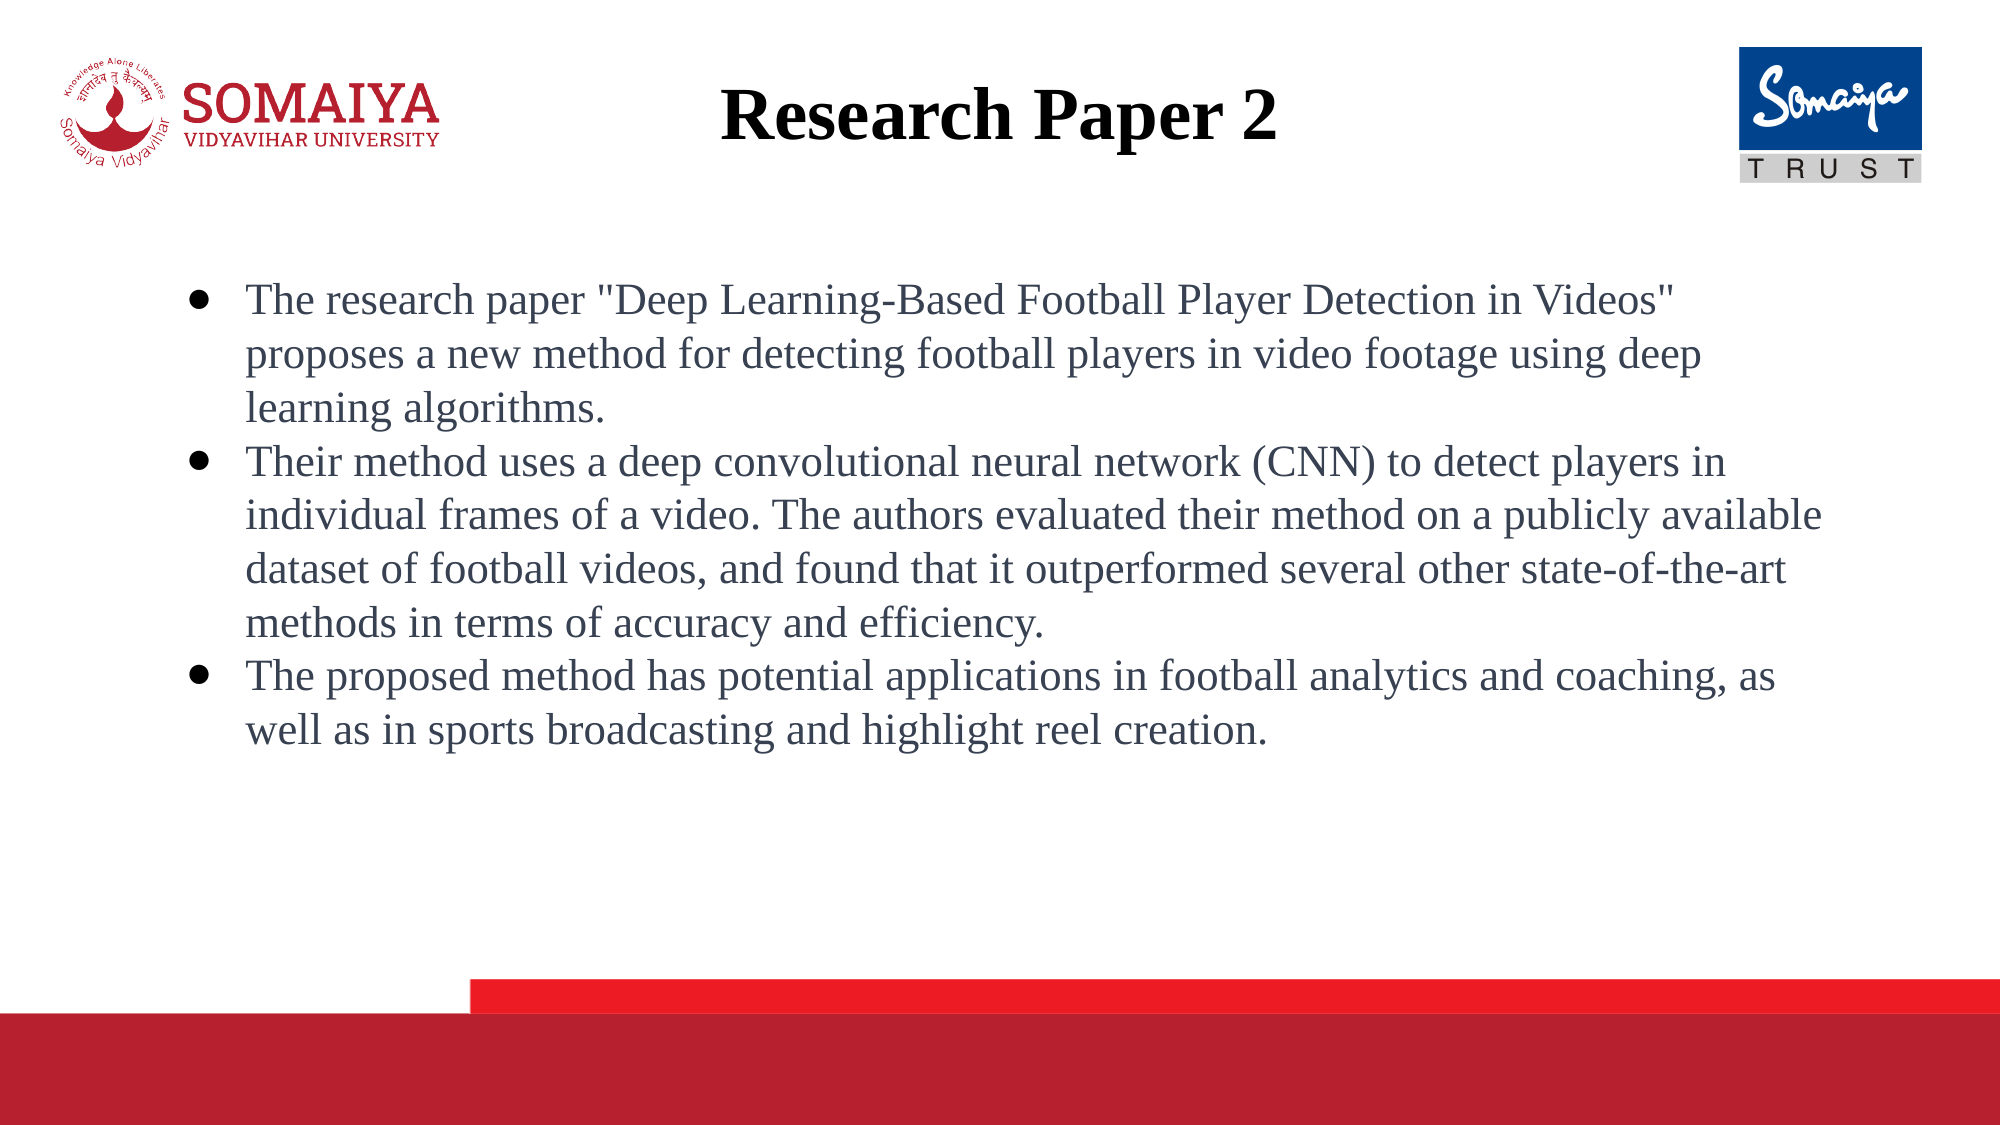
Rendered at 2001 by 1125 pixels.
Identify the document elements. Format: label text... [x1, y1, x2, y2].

title Research Paper 2 [473, 47, 1550, 184]
text_box The research paper "Deep Learning-Based Football Player Detection in Videos" proposes a new method for detecting football players in video footage using deep learning algorithms. Their method uses a deep convolutional neural network (CNN) to detect players in individual frames of a video. The authors evaluated their method on a publicly available dataset of football videos, and found that it outperformed several other state-of-the-art methods in terms of accuracy and efficiency. The proposed method has potential applications in football analytics and coaching, as well as in sports broadcasting and highlight reel creation. [155, 262, 934, 863]
text_box The research paper "Deep Learning-Based Football Player Detection in Videos" proposes a new method for detecting football players in video footage using deep learning algorithms. Their method uses a deep convolutional neural network (CNN) to detect players in individual frames of a video. The authors evaluated their method on a publicly available dataset of football videos, and found that it outperformed several other state-of-the-art methods in terms of accuracy and efficiency. The proposed method has potential applications in football analytics and coaching, as well as in sports broadcasting and highlight reel creation. [1255, 262, 1845, 863]
picture [39, 40, 470, 191]
picture [0, 66, 2000, 1125]
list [1739, 47, 1922, 184]
text_box The research paper "Deep Learning-Based Football Player Detection in Videos" proposes a new method for detecting football players in video footage using deep learning algorithms. Their method uses a deep convolutional neural network (CNN) to detect players in individual frames of a video. The authors evaluated their method on a publicly available dataset of football videos, and found that it outperformed several other state-of-the-art methods in terms of accuracy and efficiency. The proposed method has potential applications in football analytics and coaching, as well as in sports broadcasting and highlight reel creation. [1062, 262, 1212, 863]
